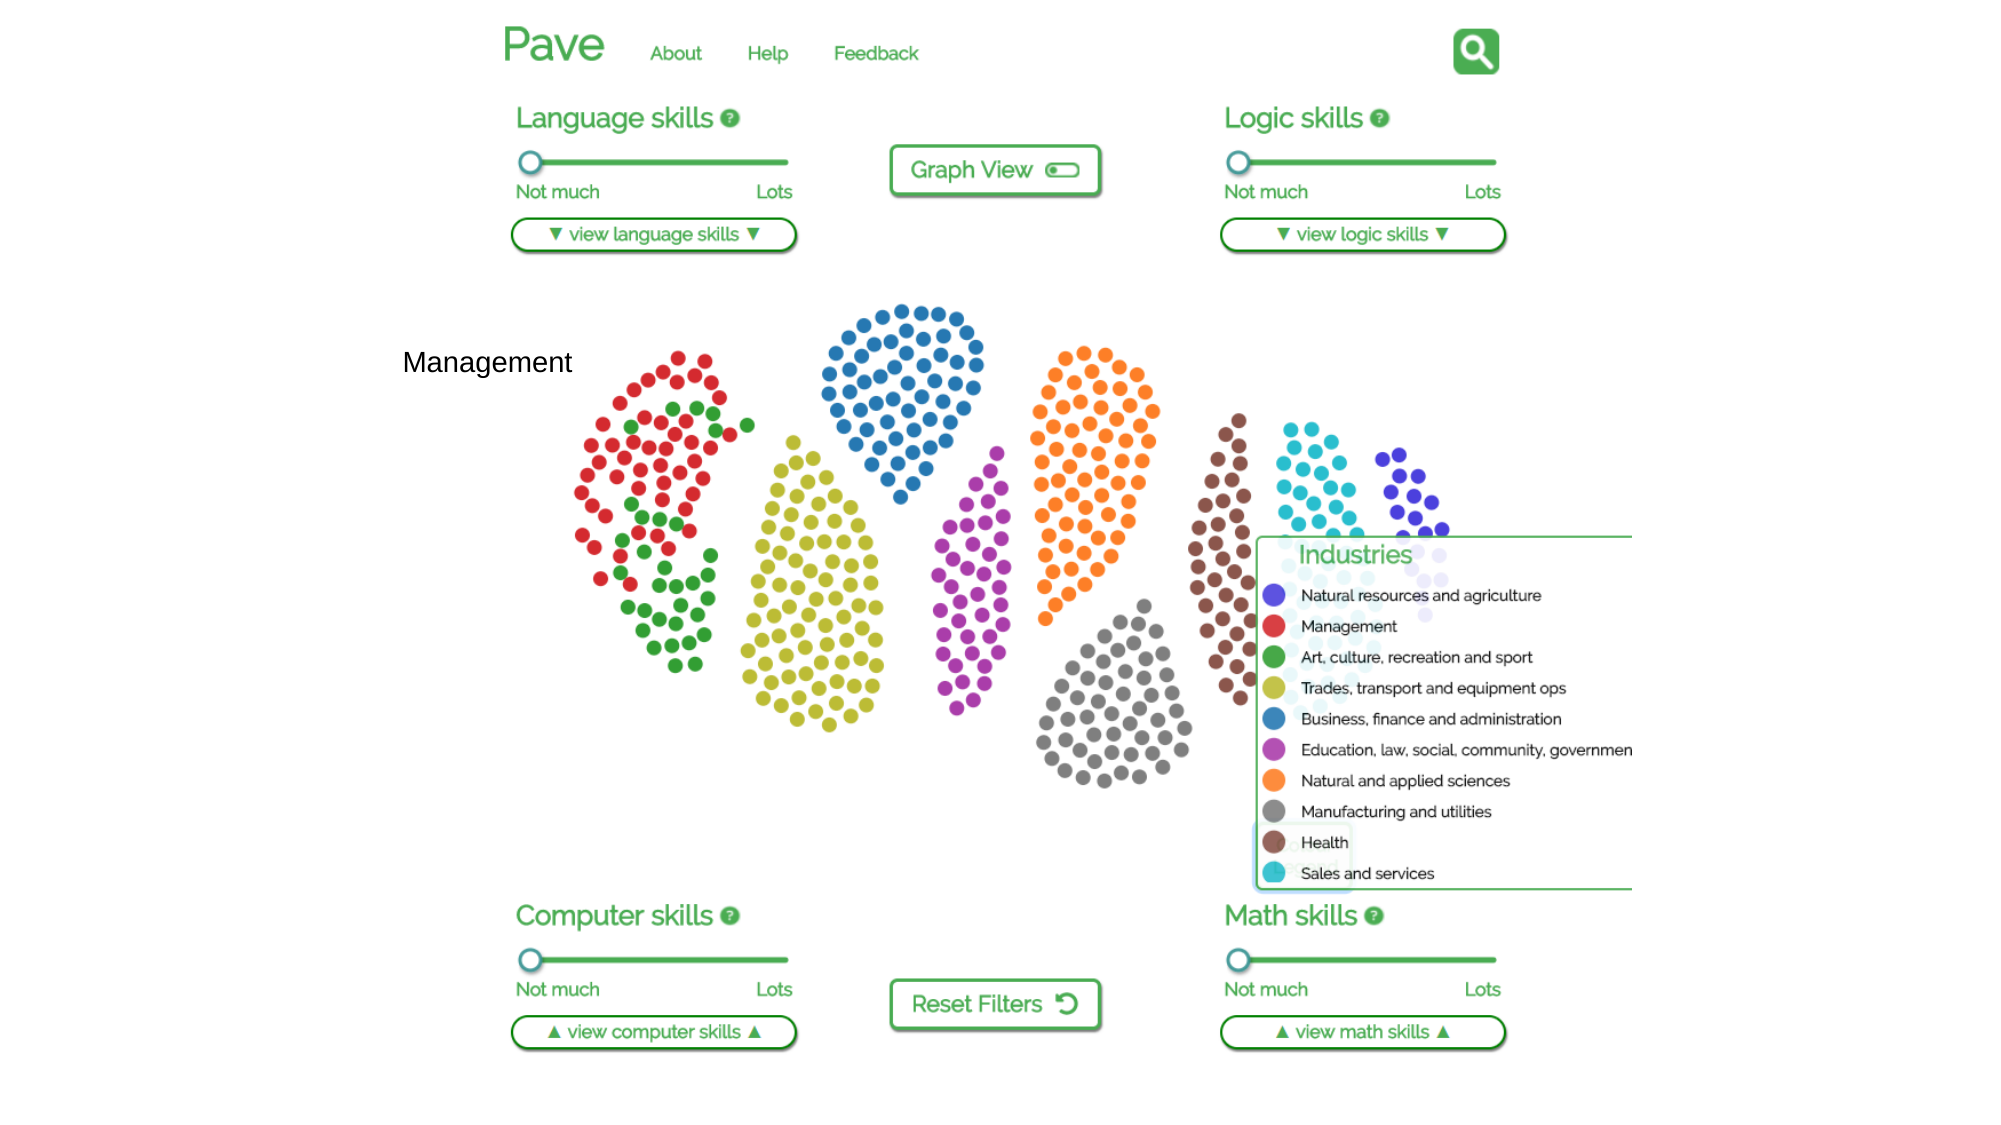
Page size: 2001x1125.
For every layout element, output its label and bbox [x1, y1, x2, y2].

picture [368, 0, 1632, 1125]
